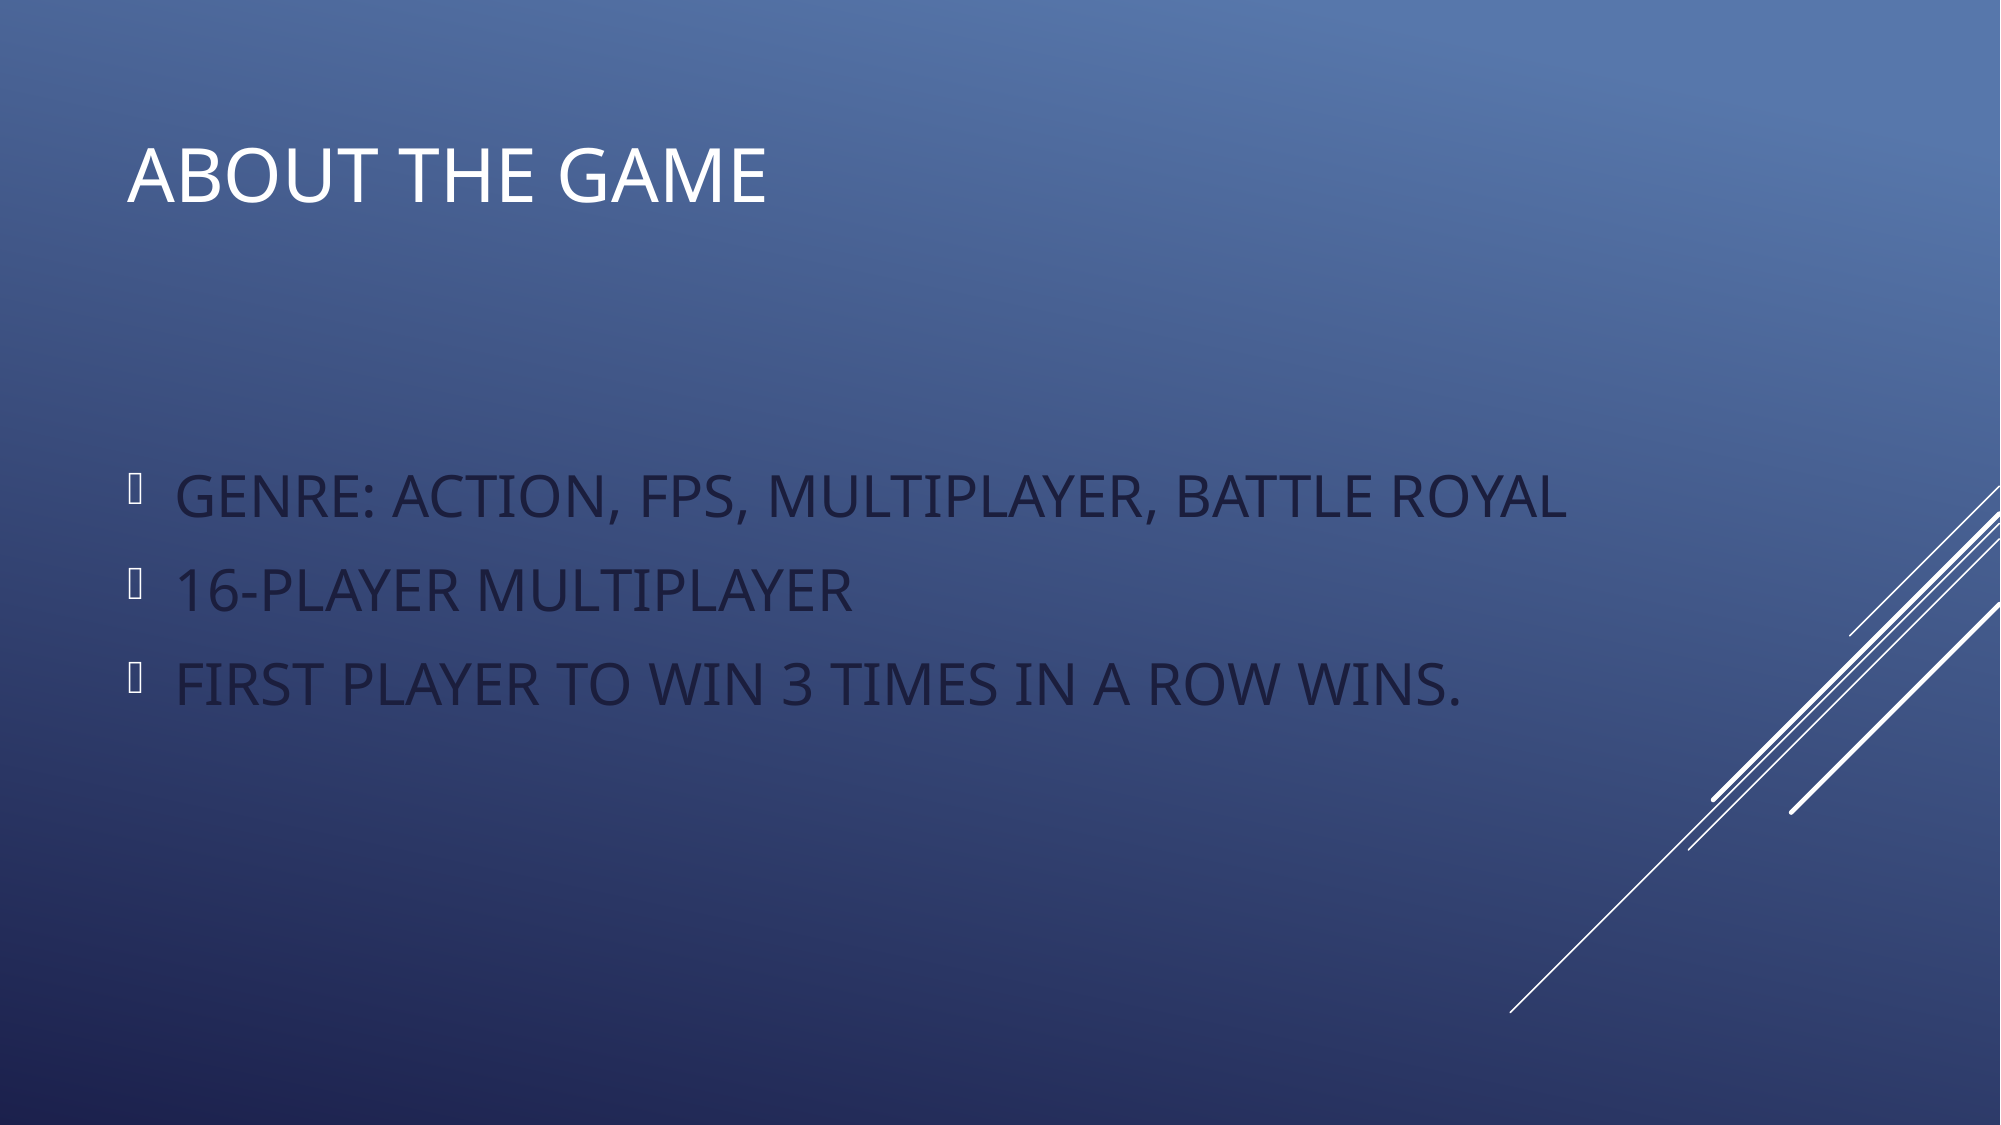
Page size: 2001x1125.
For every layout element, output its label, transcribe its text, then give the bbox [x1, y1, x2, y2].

title About the game [112, 49, 1513, 274]
list GENRE: ACTION, FPS, MULTIPLAYER, BATTLE ROYAL 16-PLAYER MULTIPLAYER FIRST PLAYER TO WIN 3 TIMES IN A ROW WINS. [112, 274, 1725, 902]
